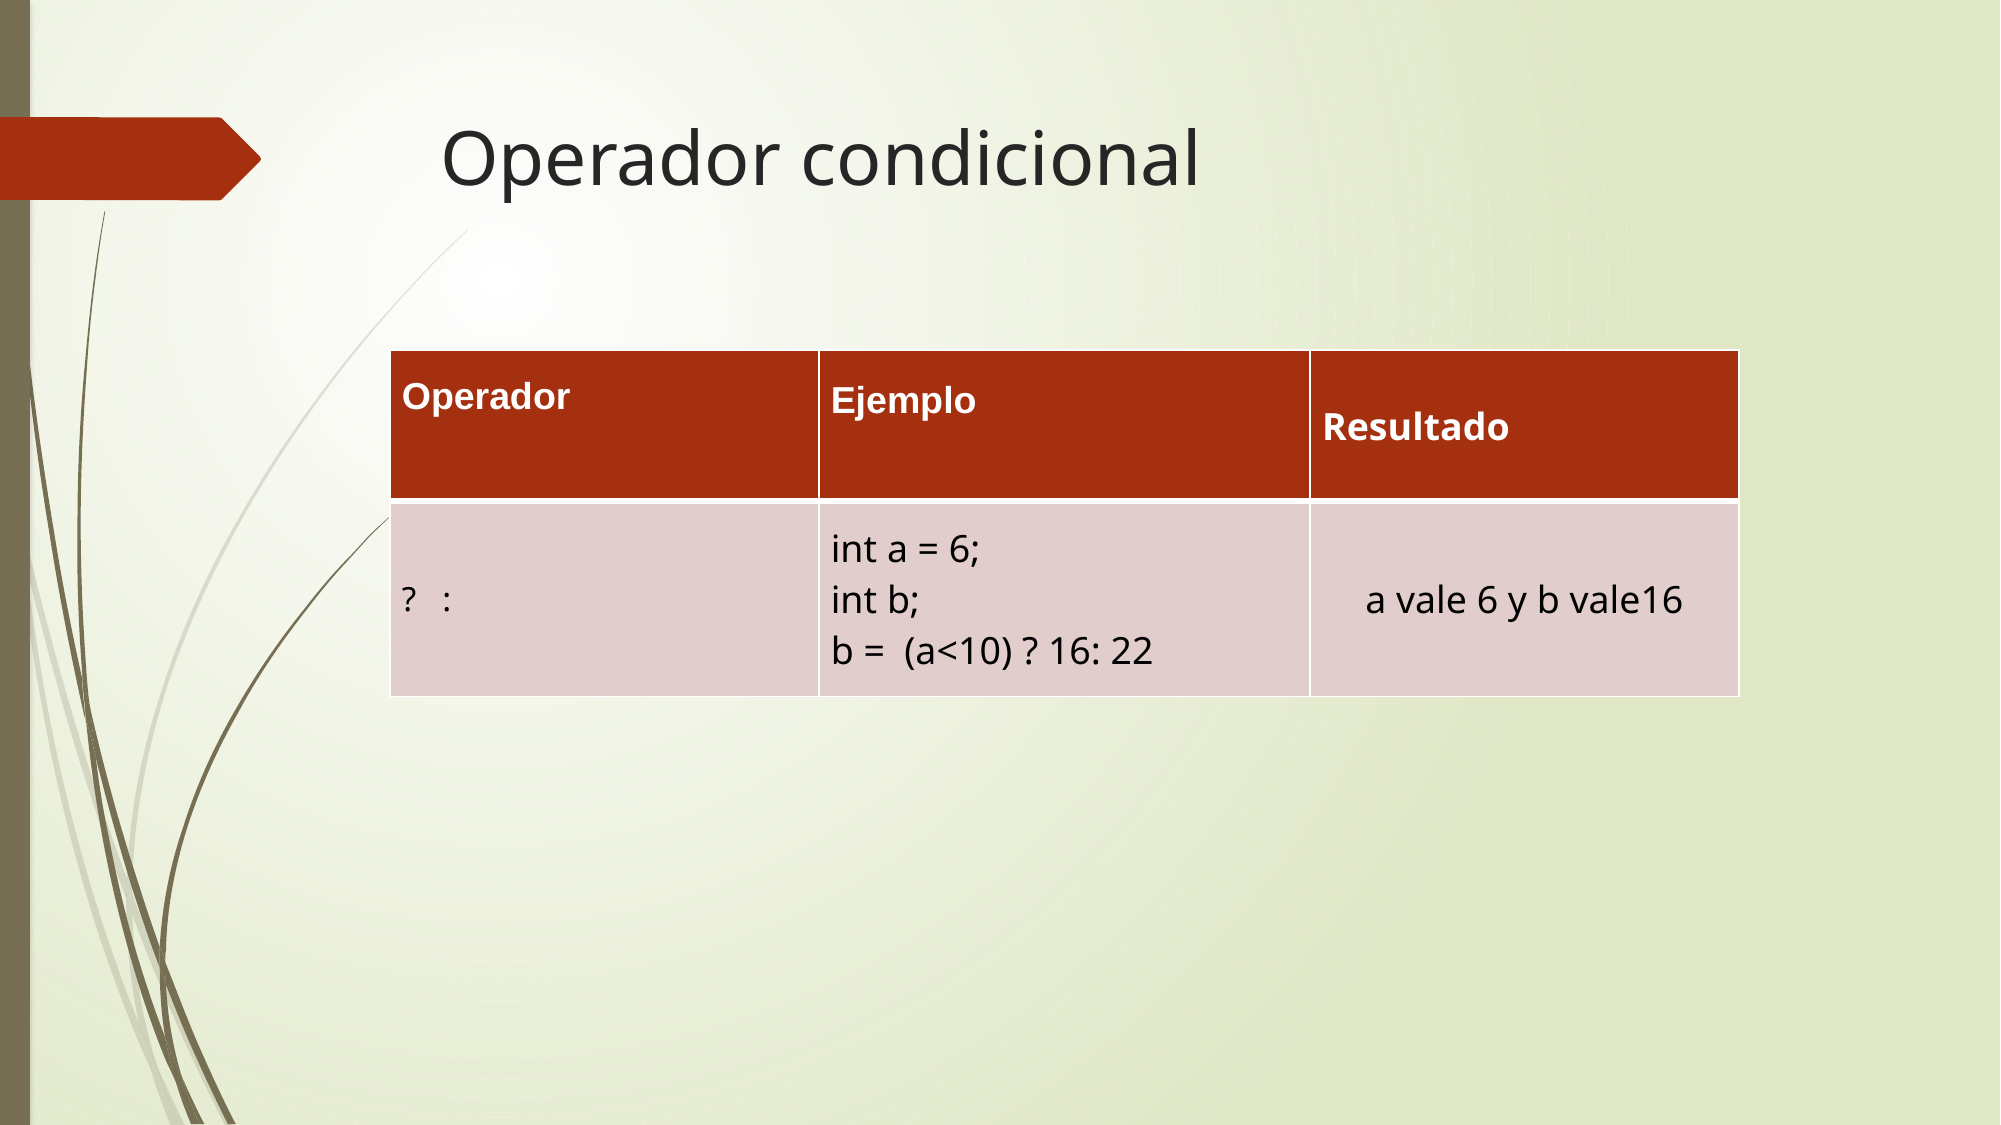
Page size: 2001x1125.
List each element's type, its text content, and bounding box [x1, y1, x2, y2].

list [424, 350, 1888, 970]
table_header Operador [391, 351, 818, 498]
table_cell a vale 6 y b vale16 [1311, 504, 1738, 696]
table_cell int a = 6; int b; b = (a<10) ? 16: 22 [820, 504, 1309, 696]
table_cell ? : [391, 504, 818, 696]
table_header Resultado [1311, 351, 1738, 498]
table_header Ejemplo [820, 351, 1309, 498]
title Operador condicional [425, 102, 1888, 313]
